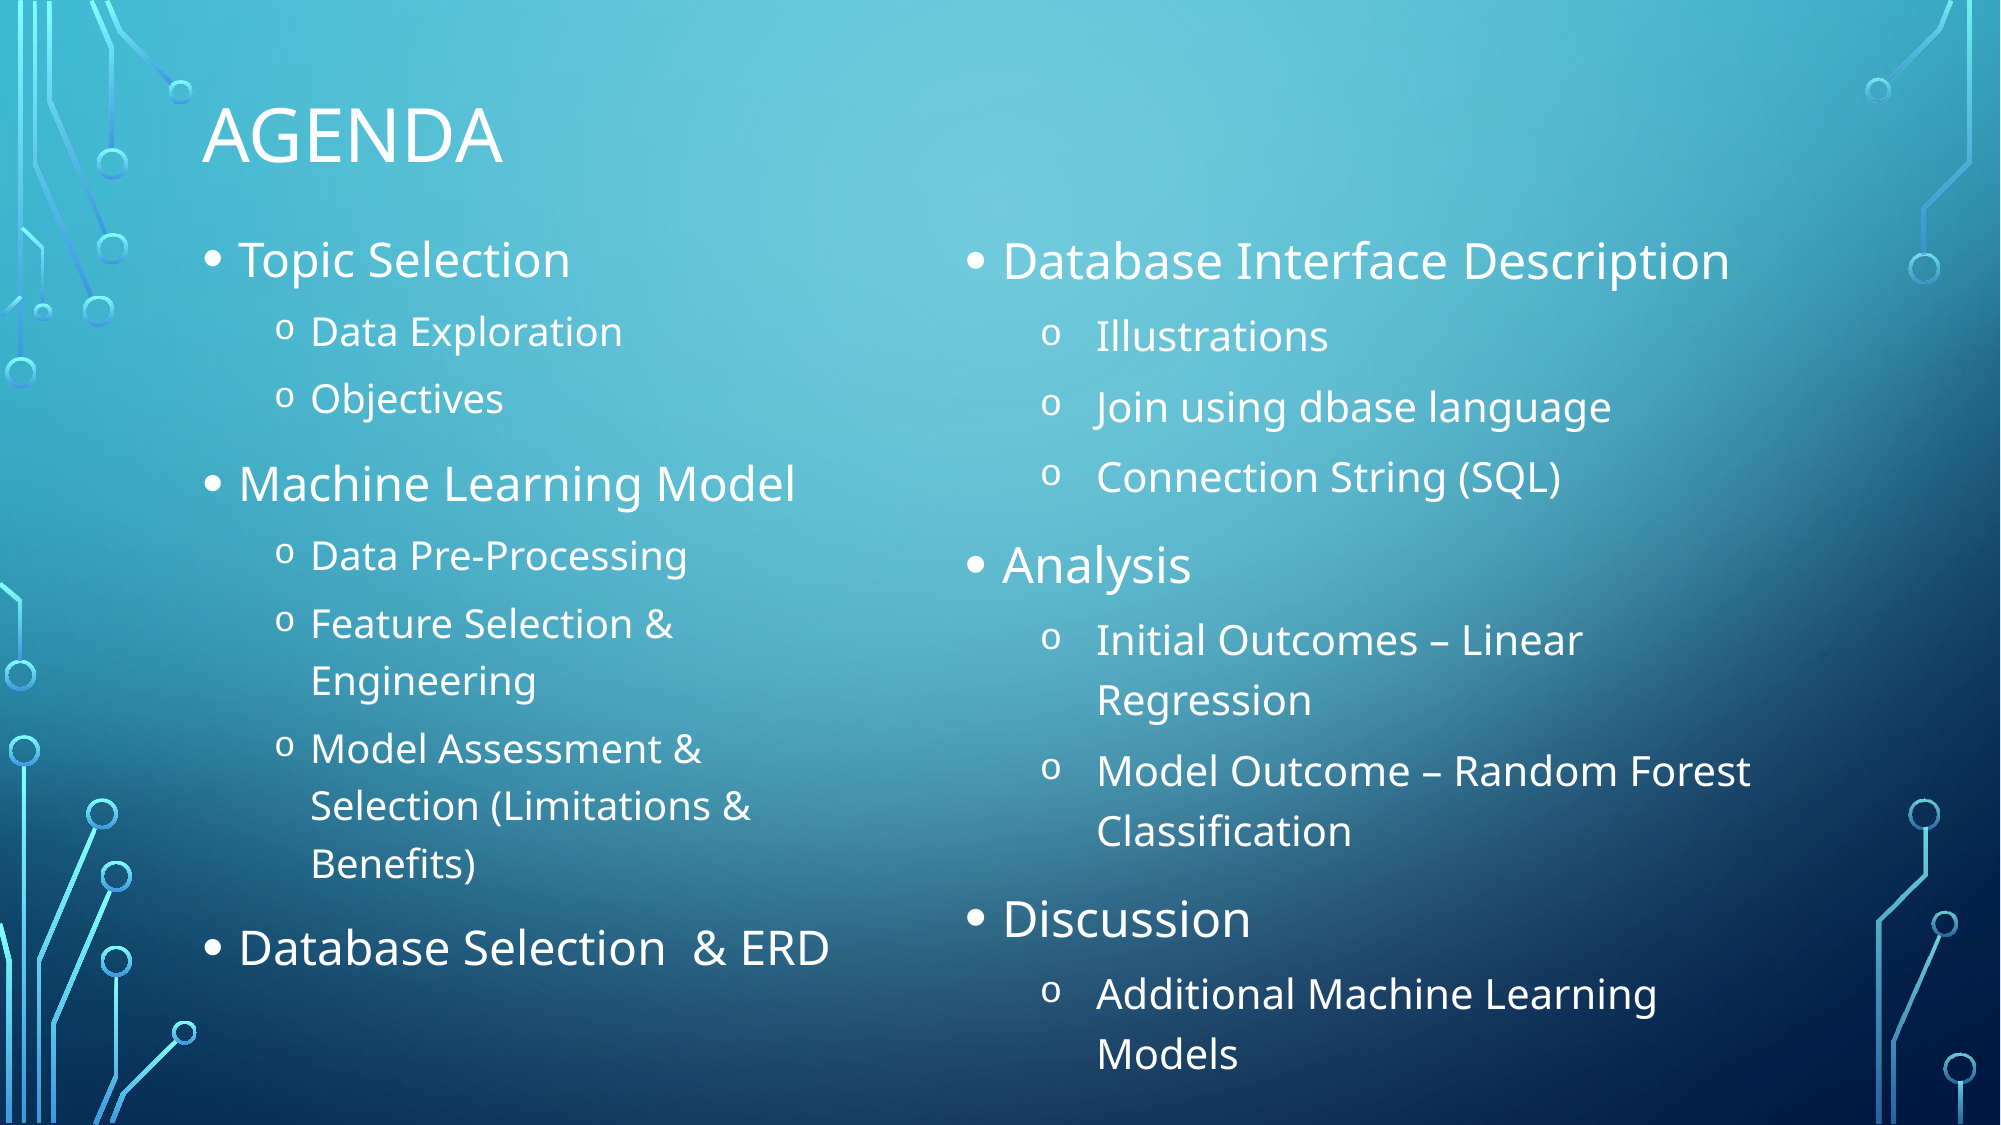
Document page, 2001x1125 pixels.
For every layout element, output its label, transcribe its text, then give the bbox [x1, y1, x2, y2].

text_box Database Interface Description Illustrations Join using dbase language Connection String (SQL) Analysis Initial Outcomes – Linear Regression Model Outcome – Random Forest Classification Discussion Additional Machine Learning Models [950, 210, 1813, 1086]
list Topic Selection Data Exploration Objectives Machine Learning Model Data Pre-Processing Feature Selection & Engineering Model Assessment & Selection (Limitations & Benefits) Database Selection & ERD [187, 210, 853, 1023]
title Agenda [187, 17, 1813, 260]
